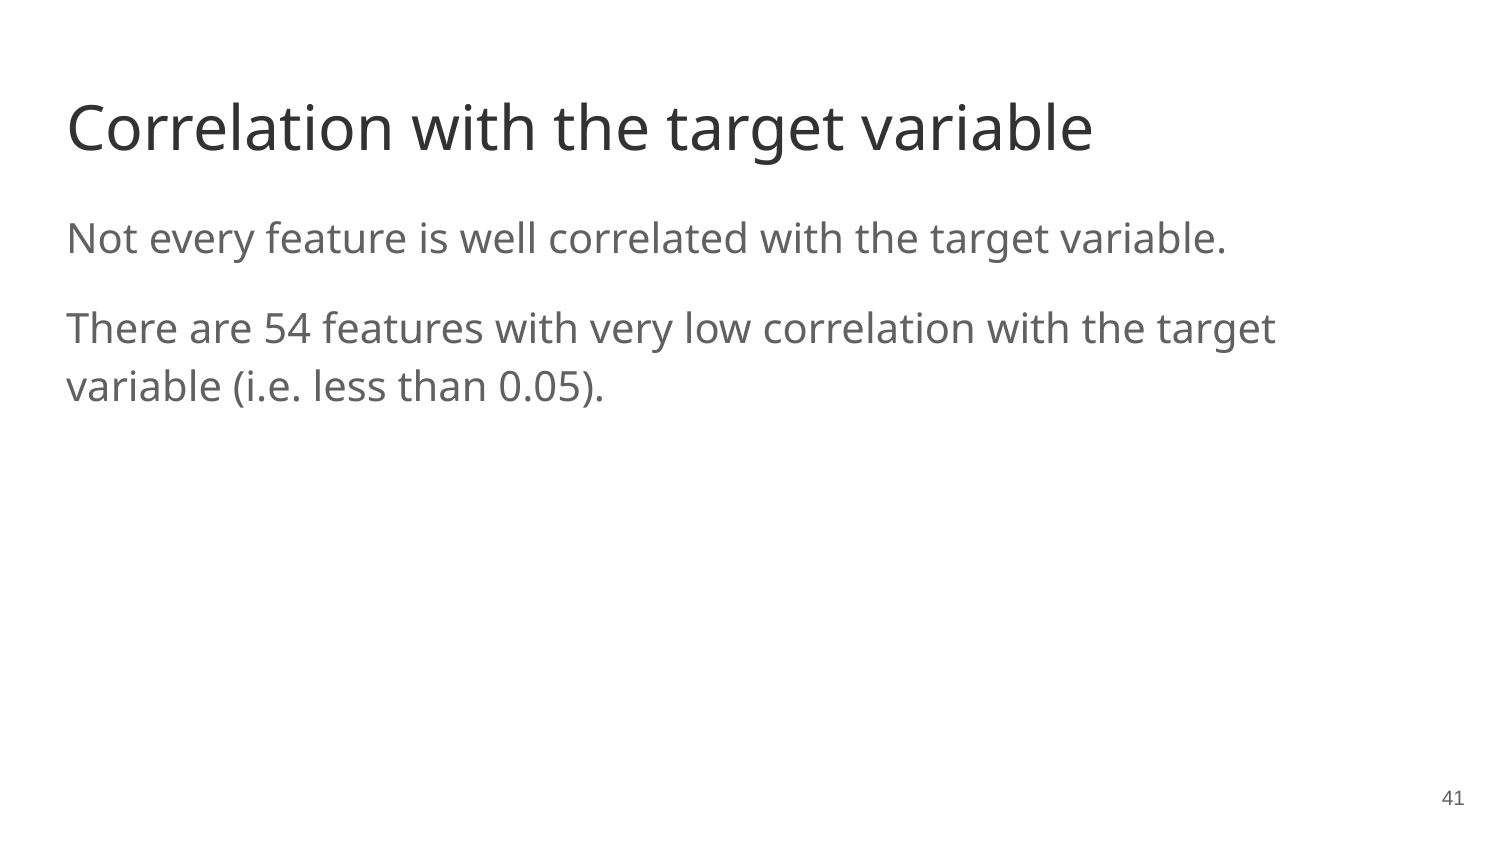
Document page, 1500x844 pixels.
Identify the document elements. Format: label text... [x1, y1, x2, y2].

list Not every feature is well correlated with the target variable. There are 54 features with very low correlation with the target variable (i.e. less than 0.05). [51, 189, 1449, 750]
slide_number ‹#› [1389, 764, 1480, 830]
title Correlation with the target variable [51, 72, 1449, 167]
